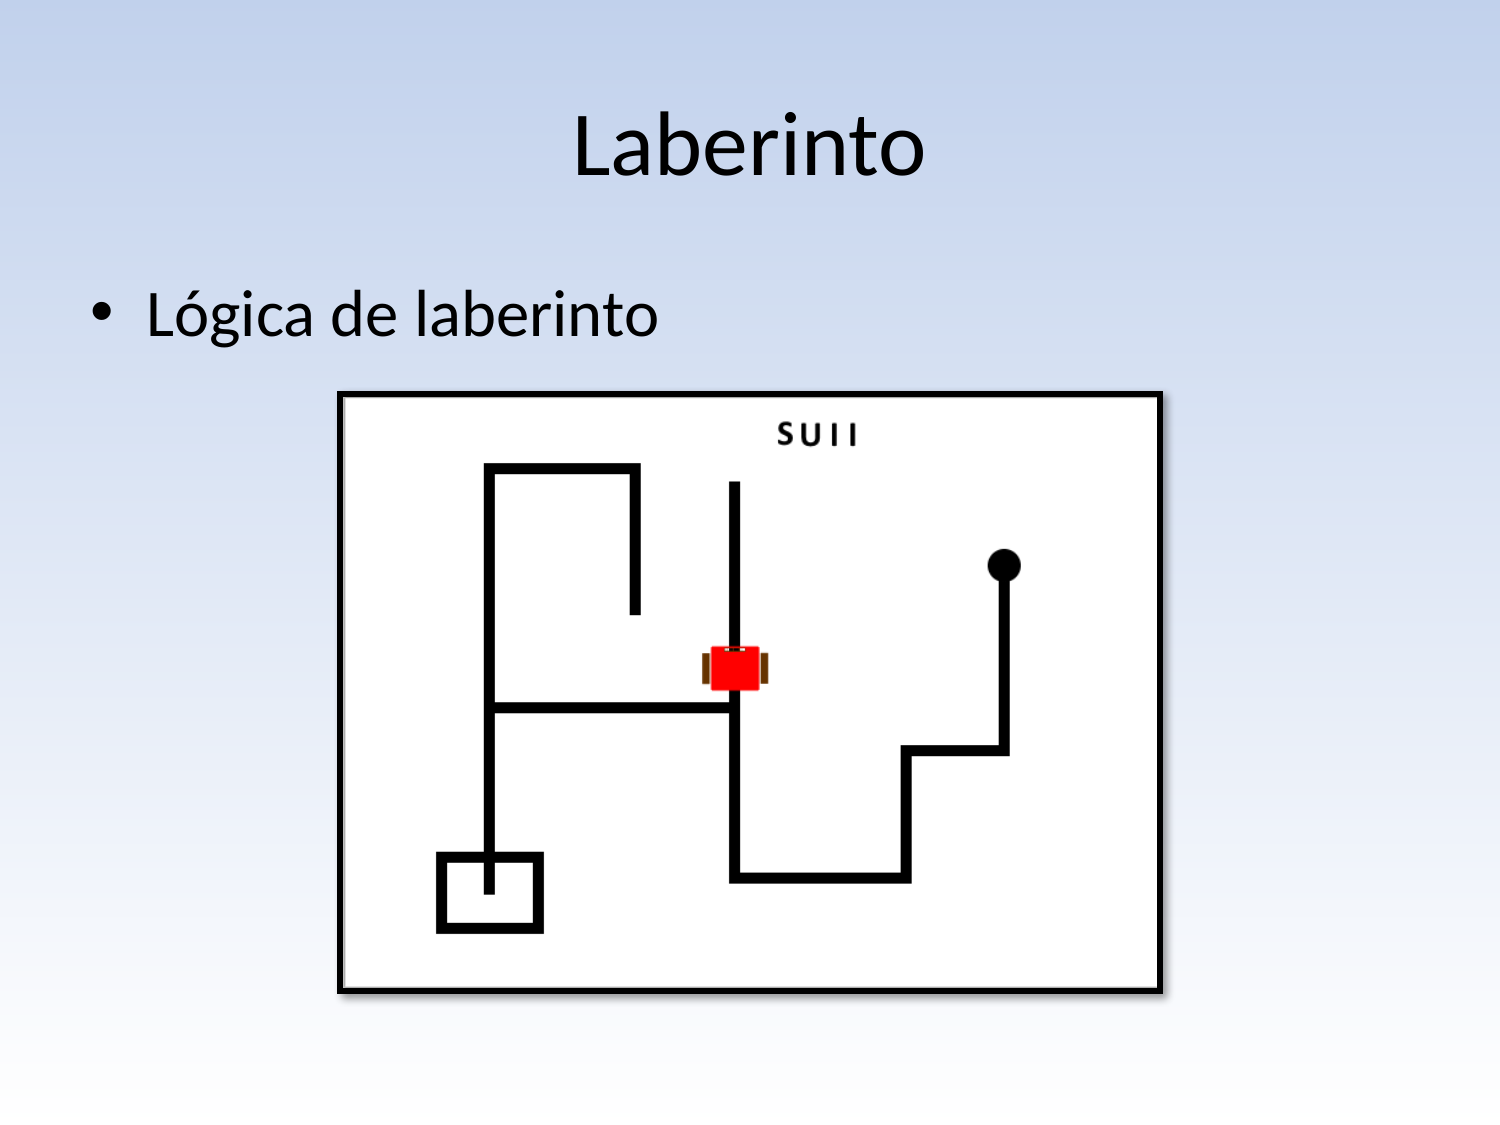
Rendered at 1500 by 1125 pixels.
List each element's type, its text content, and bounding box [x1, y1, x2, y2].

title Laberinto [75, 45, 1425, 233]
list Lógica de laberinto [75, 262, 1425, 1005]
picture [342, 396, 1157, 988]
